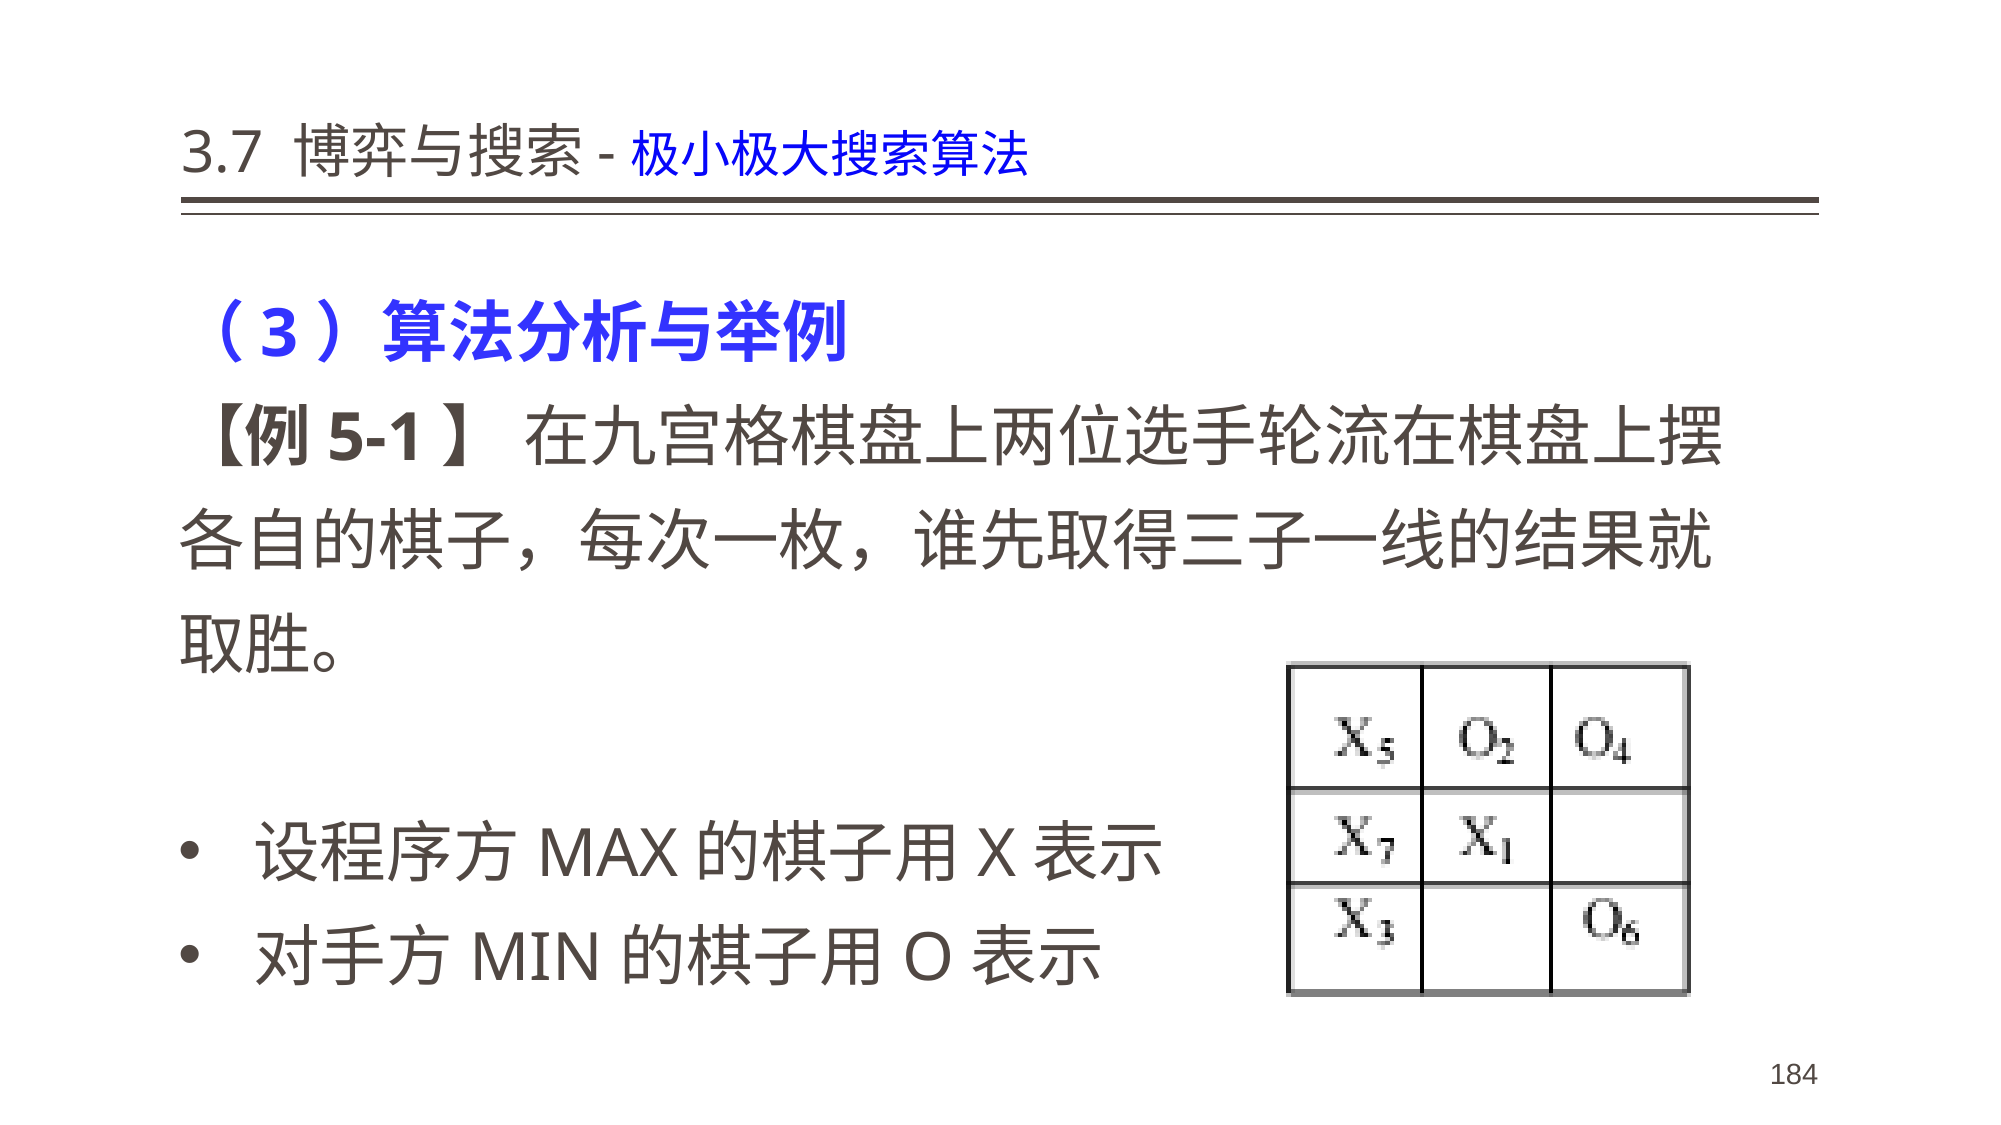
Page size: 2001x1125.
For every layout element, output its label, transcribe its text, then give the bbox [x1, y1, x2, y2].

text_box （3）算法分析与举例 【例5-1】 在九宫格棋盘上两位选手轮流在棋盘上摆各自的棋子，每次一枚，谁先取得三子一线的结果就取胜。 设程序方MAX的棋子用X表示 对手方MIN的棋子用O表示 [163, 258, 1771, 1105]
title 3.7 博弈与搜索-极小极大搜索算法 [181, 12, 1819, 193]
slide_number 184 [1771, 1042, 1819, 1103]
picture [1274, 657, 1700, 1002]
